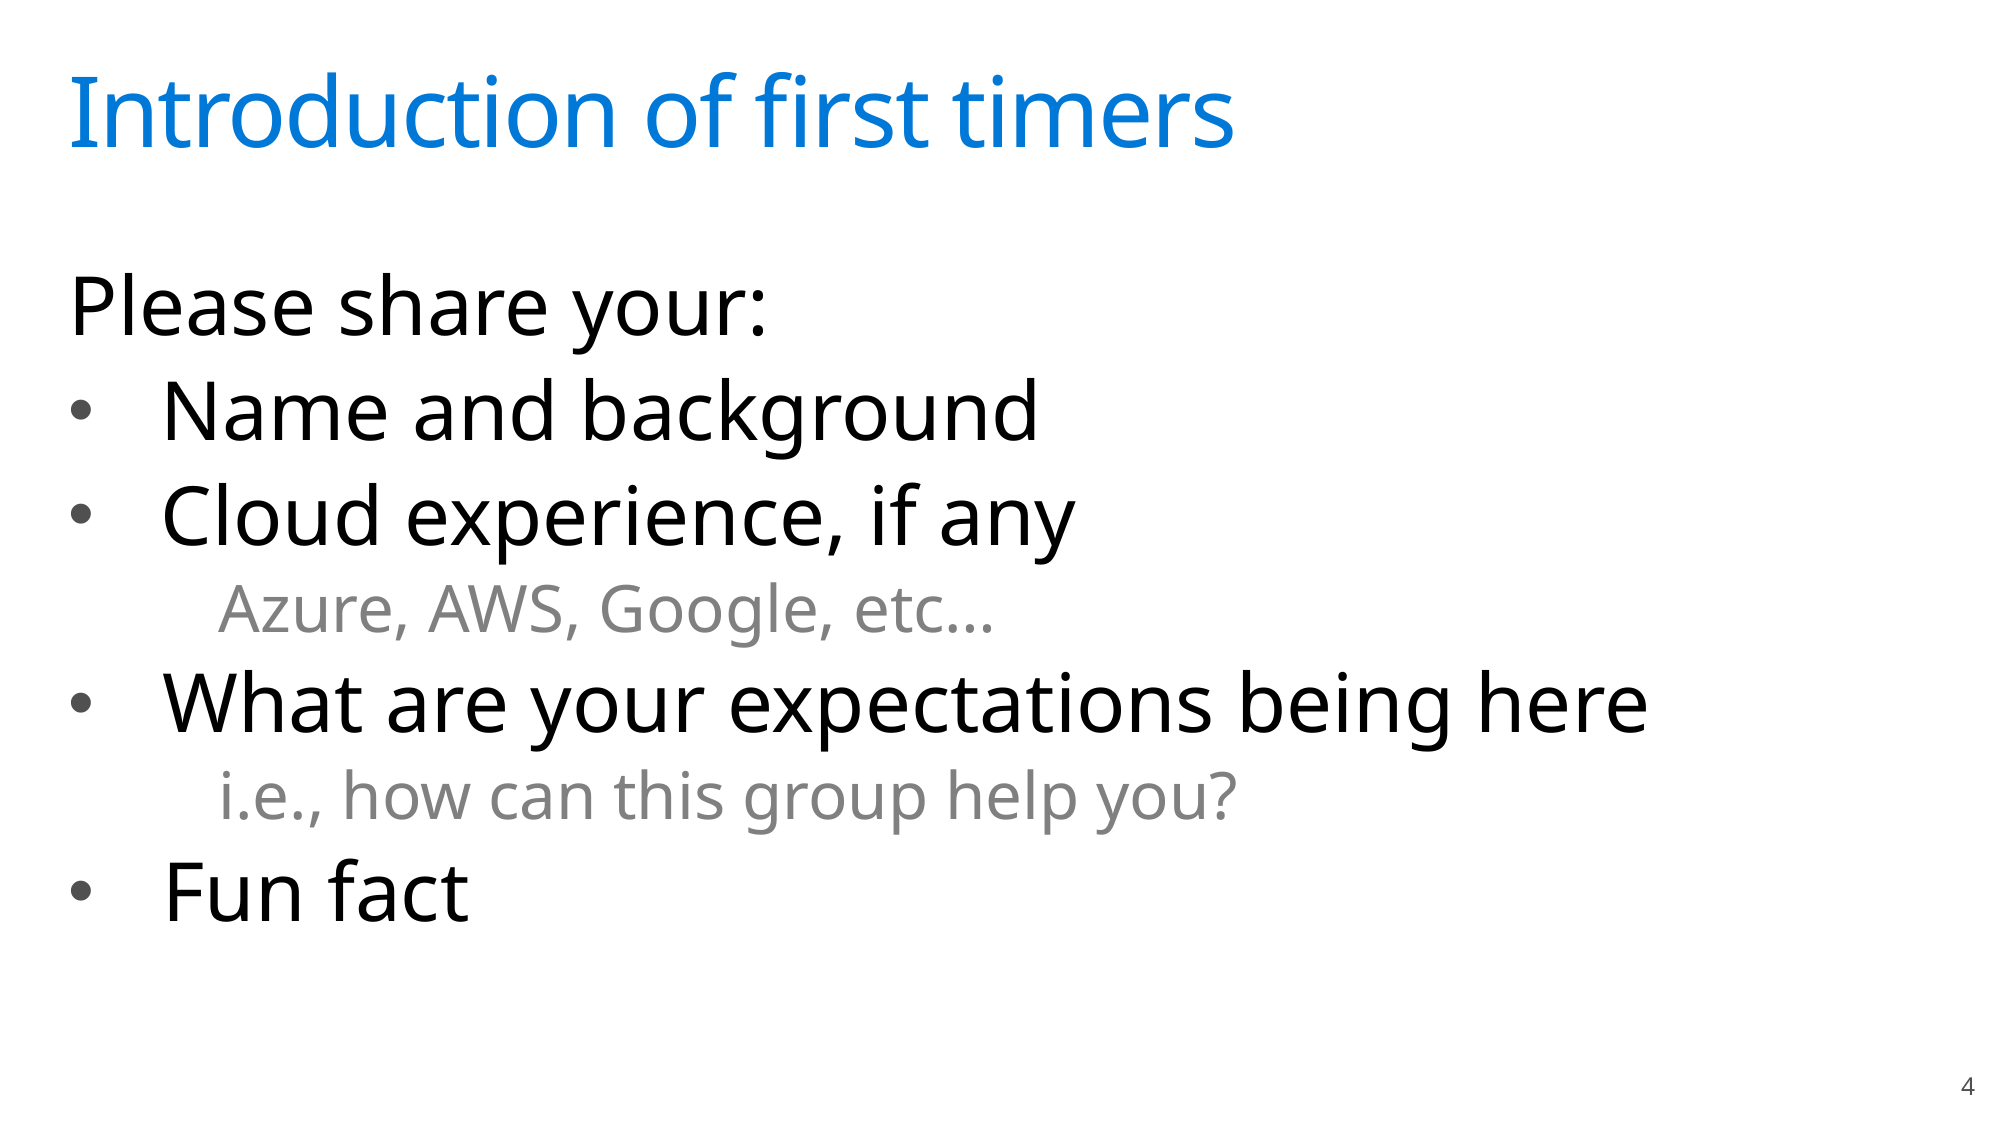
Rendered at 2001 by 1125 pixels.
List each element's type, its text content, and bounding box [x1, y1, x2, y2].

list Please share your: Name and background Cloud experience, if any Azure, AWS, Google, etc… What are your expectations being here i.e., how can this group help you? Fun fact [44, 250, 1957, 979]
slide_number 4 [1540, 1072, 1990, 1104]
title Introduction of first timers [44, 47, 1957, 196]
